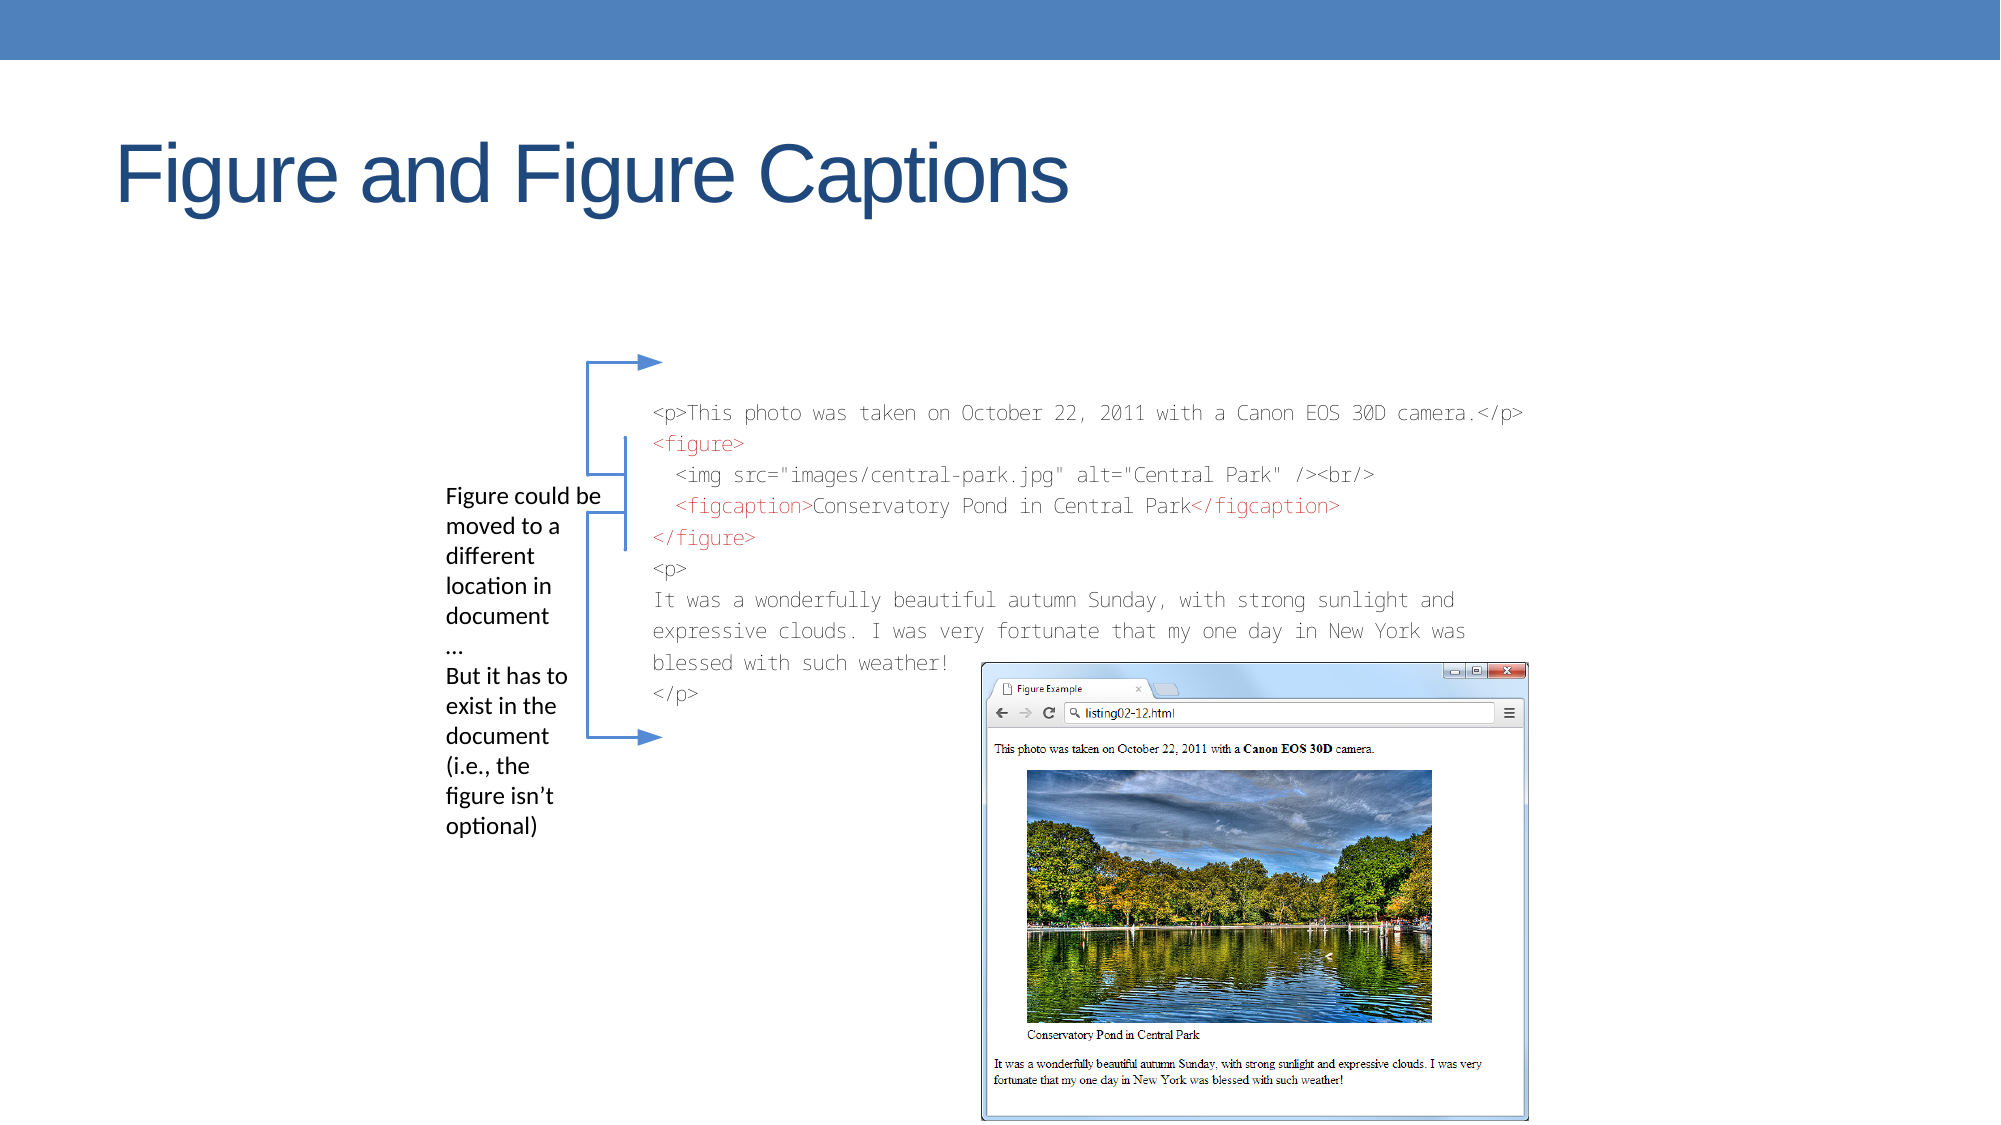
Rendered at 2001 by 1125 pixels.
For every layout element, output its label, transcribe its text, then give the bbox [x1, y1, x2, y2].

title Figure and Figure Captions [99, 87, 1900, 250]
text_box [433, 333, 1567, 1125]
